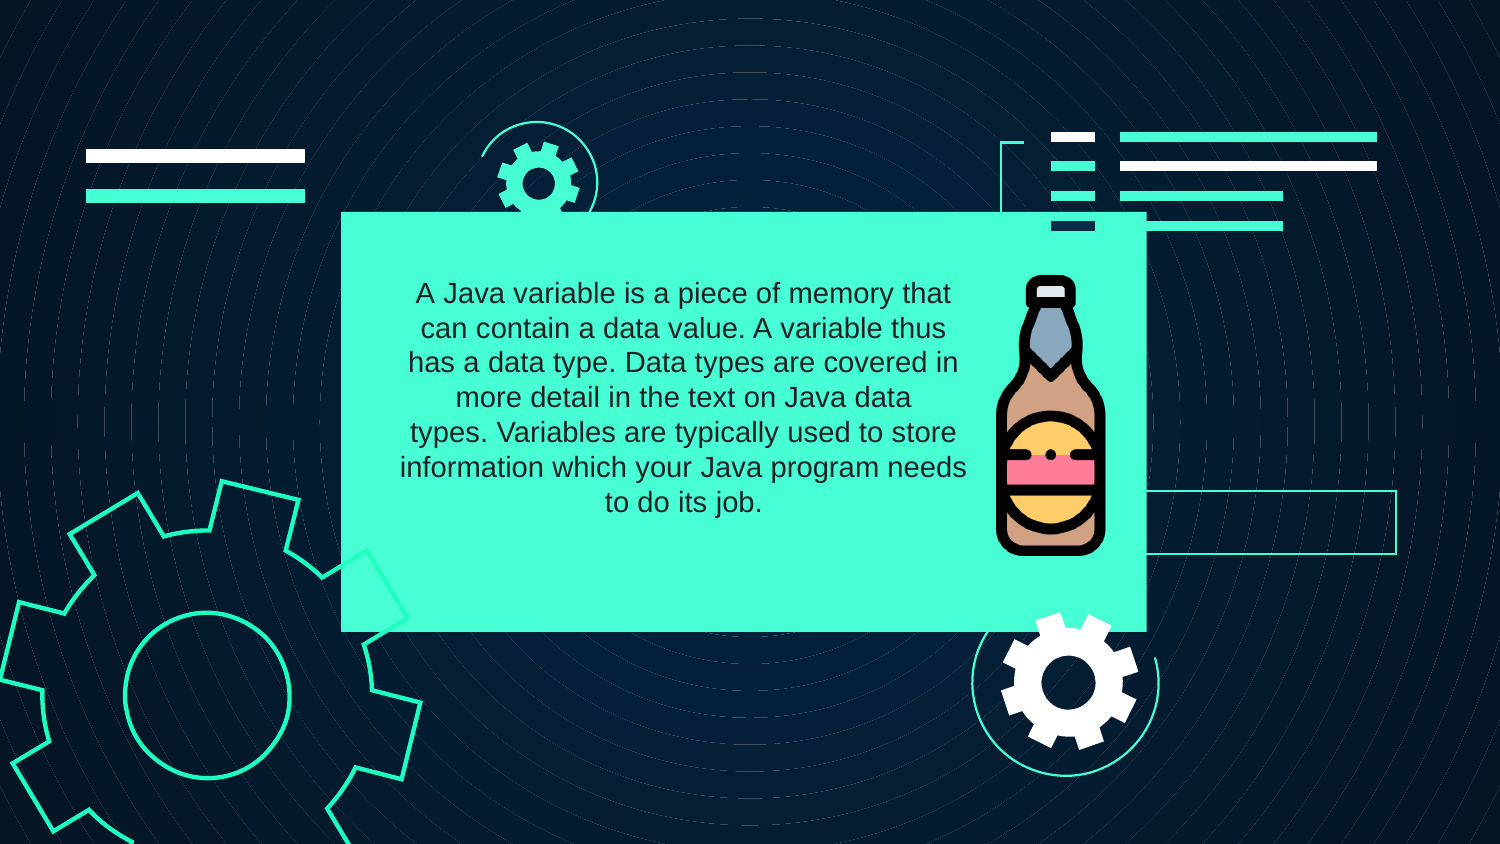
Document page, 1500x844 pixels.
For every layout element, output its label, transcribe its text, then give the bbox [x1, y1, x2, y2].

text_box [497, 141, 580, 224]
text_box [1000, 612, 1139, 751]
text_box [1120, 161, 1378, 172]
text_box [1120, 191, 1283, 201]
text_box [1120, 131, 1378, 142]
text_box [1120, 221, 1283, 231]
text_box [85, 149, 305, 163]
picture [909, 275, 1191, 556]
text_box [1050, 221, 1095, 231]
text_box [1050, 161, 1095, 172]
text_box [1050, 131, 1095, 142]
subtitle A Java variable is a piece of memory that can contain a data value. A variable thus has a data type. Data types are covered in more detail in the text on Java data types. Variables are typically used to store information which your Java program needs to do its job. [383, 258, 984, 609]
text_box [85, 189, 305, 203]
text_box [1050, 191, 1095, 201]
